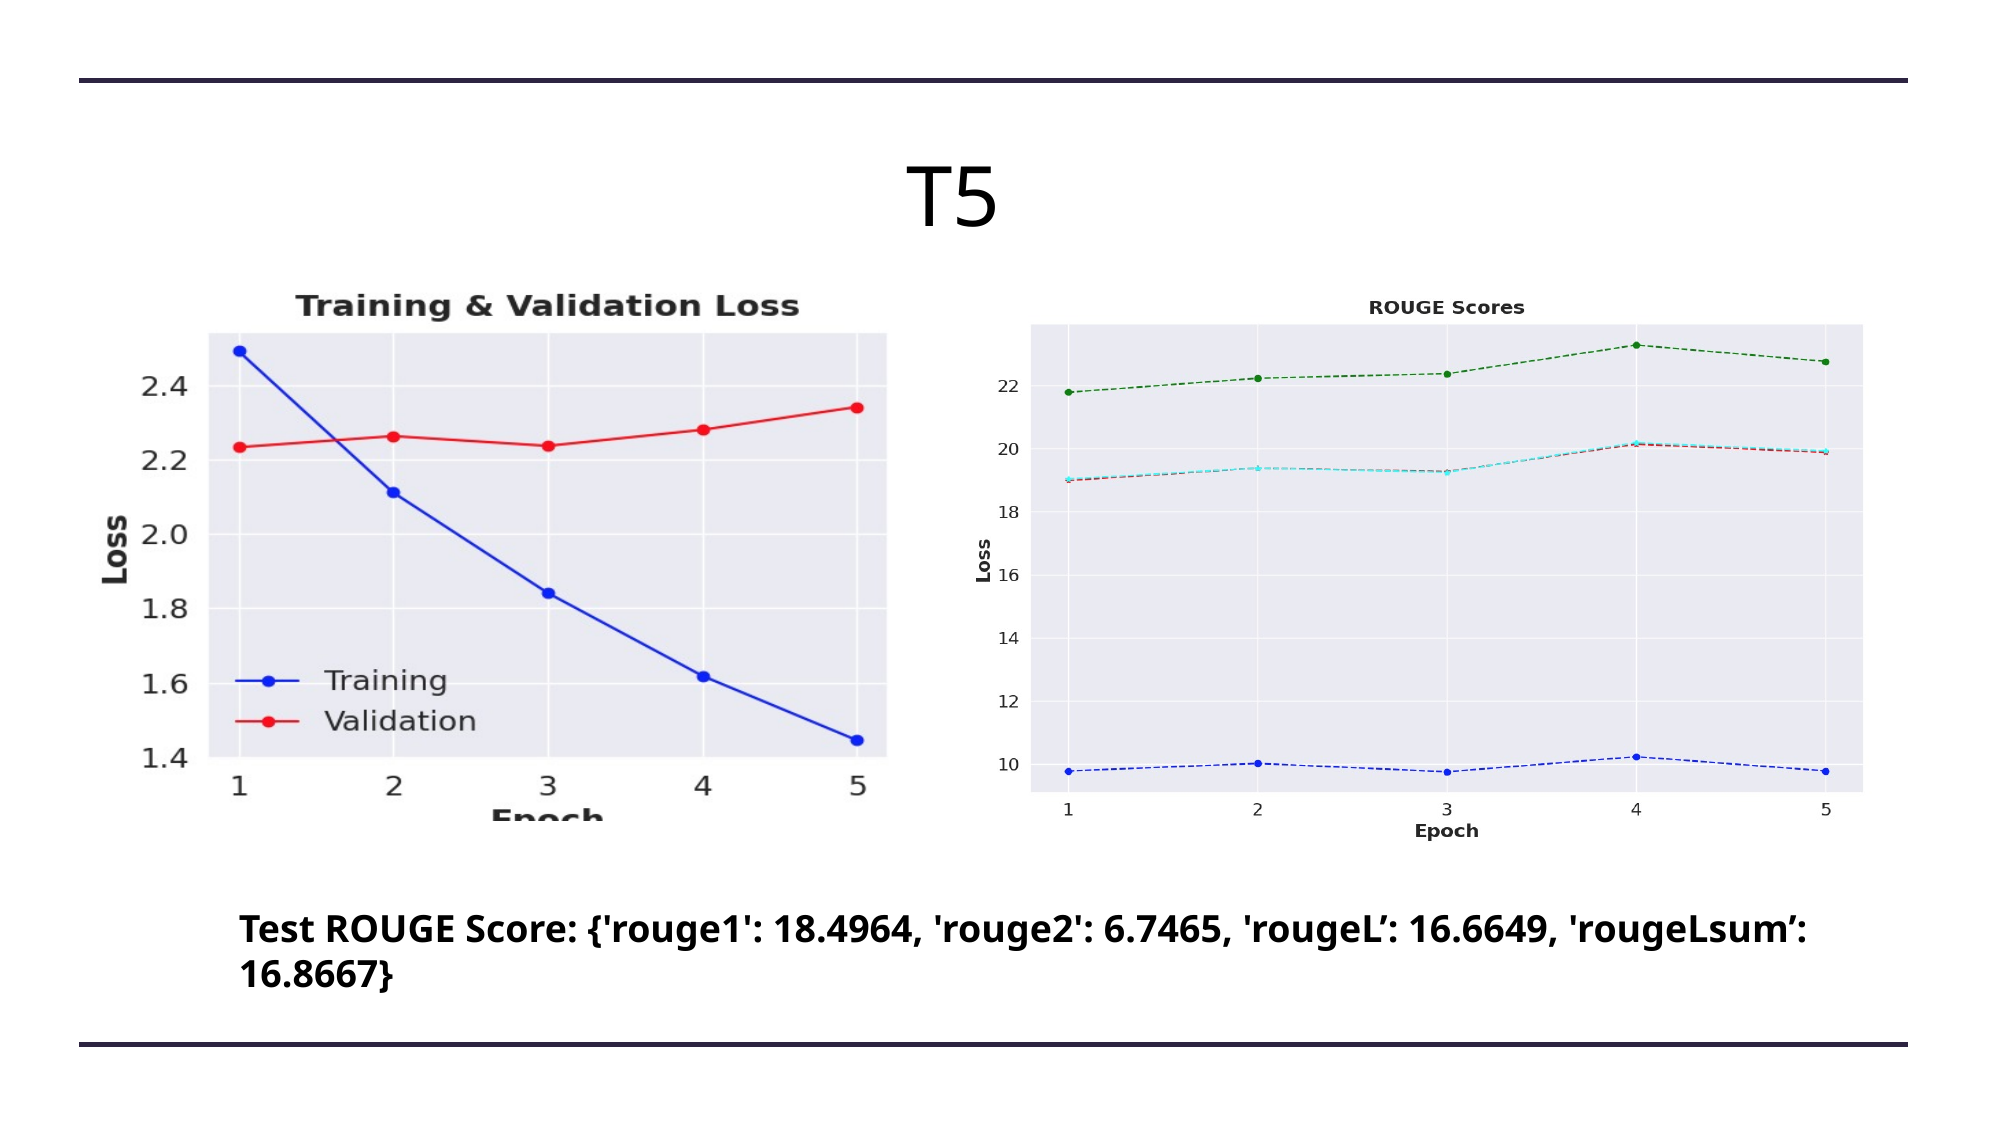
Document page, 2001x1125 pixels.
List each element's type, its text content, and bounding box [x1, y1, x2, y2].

title T5 [80, 121, 1826, 266]
picture [98, 265, 1884, 860]
text_box Test ROUGE Score: {'rouge1': 18.4964, 'rouge2': 6.7465, 'rougeL’: 16.6649, 'rougeLsum’: 16.8667} [224, 897, 1867, 1003]
